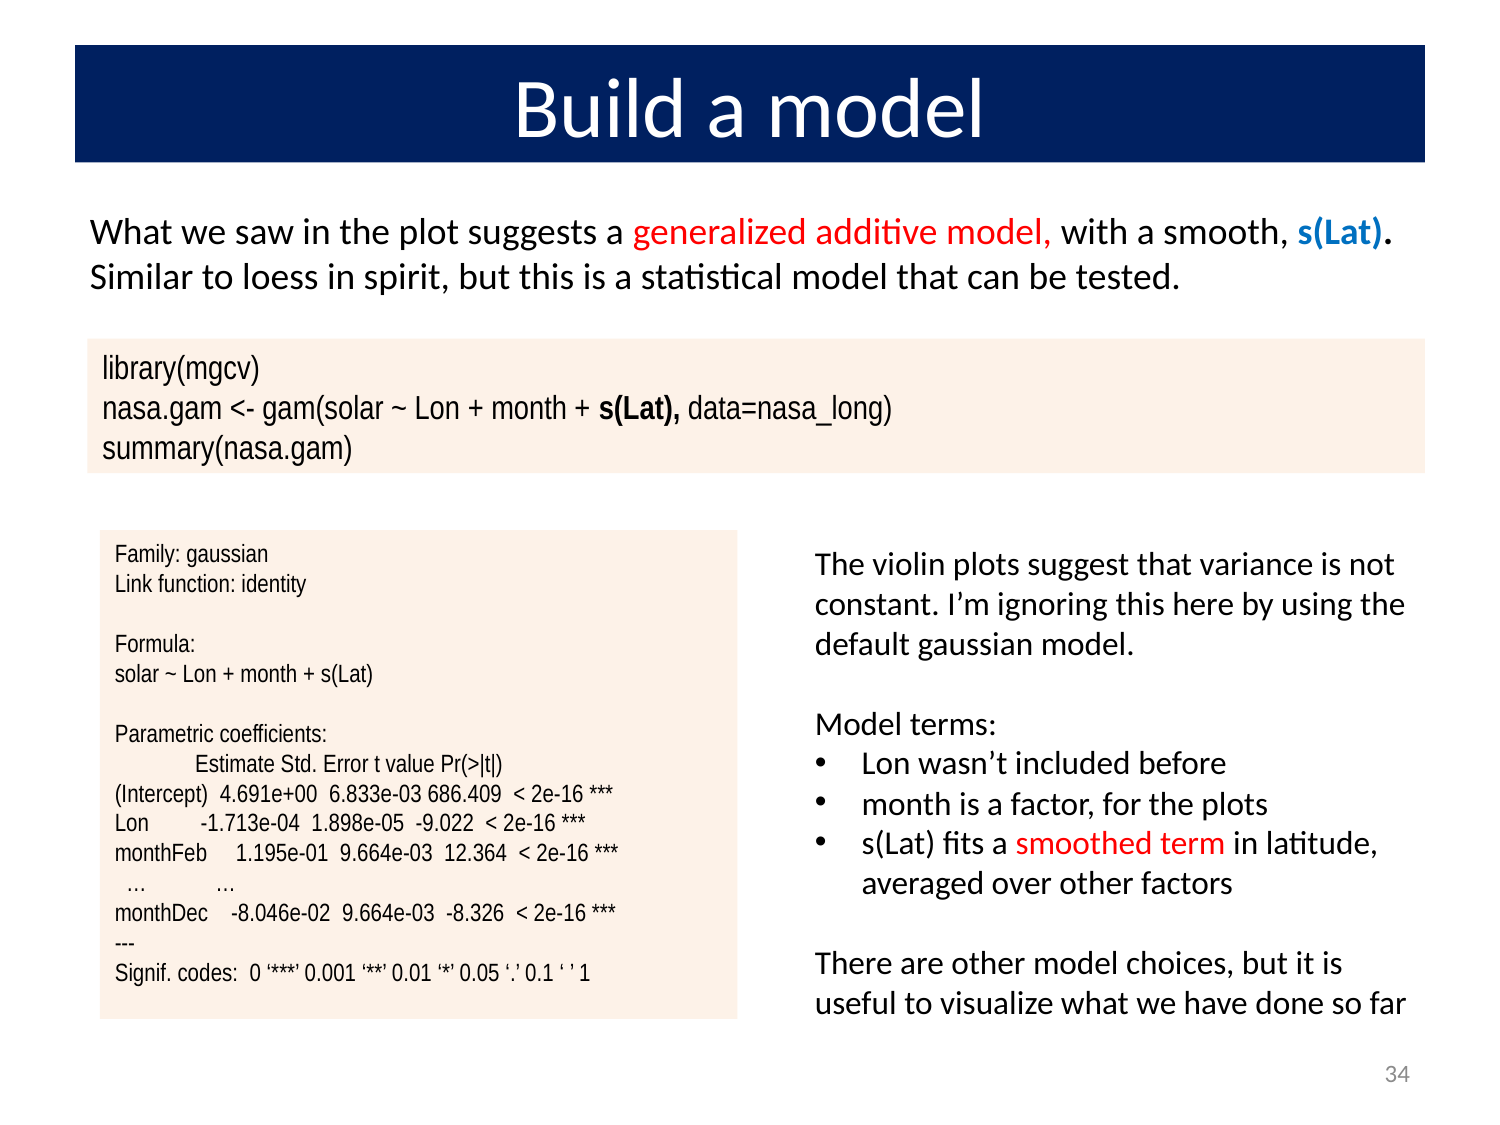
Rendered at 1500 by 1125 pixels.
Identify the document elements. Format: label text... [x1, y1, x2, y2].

title Build a model [75, 45, 1425, 163]
slide_number 34 [1074, 1042, 1425, 1103]
text_box What we saw in the plot suggests a generalized additive model, with a smooth, s(Lat). Similar to loess in spirit, but this is a statistical model that can be tested. [74, 199, 1425, 305]
text_box library(mgcv) nasa.gam <- gam(solar ~ Lon + month + s(Lat), data=nasa_long) summary(nasa.gam) [87, 338, 1425, 474]
text_box Family: gaussian Link function: identity Formula: solar ~ Lon + month + s(Lat) Parametric coefficients: Estimate Std. Error t value Pr(>|t|) (Intercept) 4.691e+00 6.833e-03 686.409 < 2e-16 *** Lon -1.713e-04 1.898e-05 -9.022 < 2e-16 *** monthFeb 1.195e-01 9.664e-03 12.364 < 2e-16 *** … … monthDec -8.046e-02 9.664e-03 -8.326 < 2e-16 *** --- Signif. codes: 0 ‘***’ 0.001 ‘**’ 0.01 ‘*’ 0.05 ‘.’ 0.1 ‘ ’ 1 [99, 530, 738, 1019]
text_box The violin plots suggest that variance is not constant. I’m ignoring this here by using the default gaussian model. Model terms: Lon wasn’t included before month is a factor, for the plots s(Lat) fits a smoothed term in latitude, averaged over other factors There are other model choices, but it is useful to visualize what we have done so far [800, 534, 1425, 1029]
